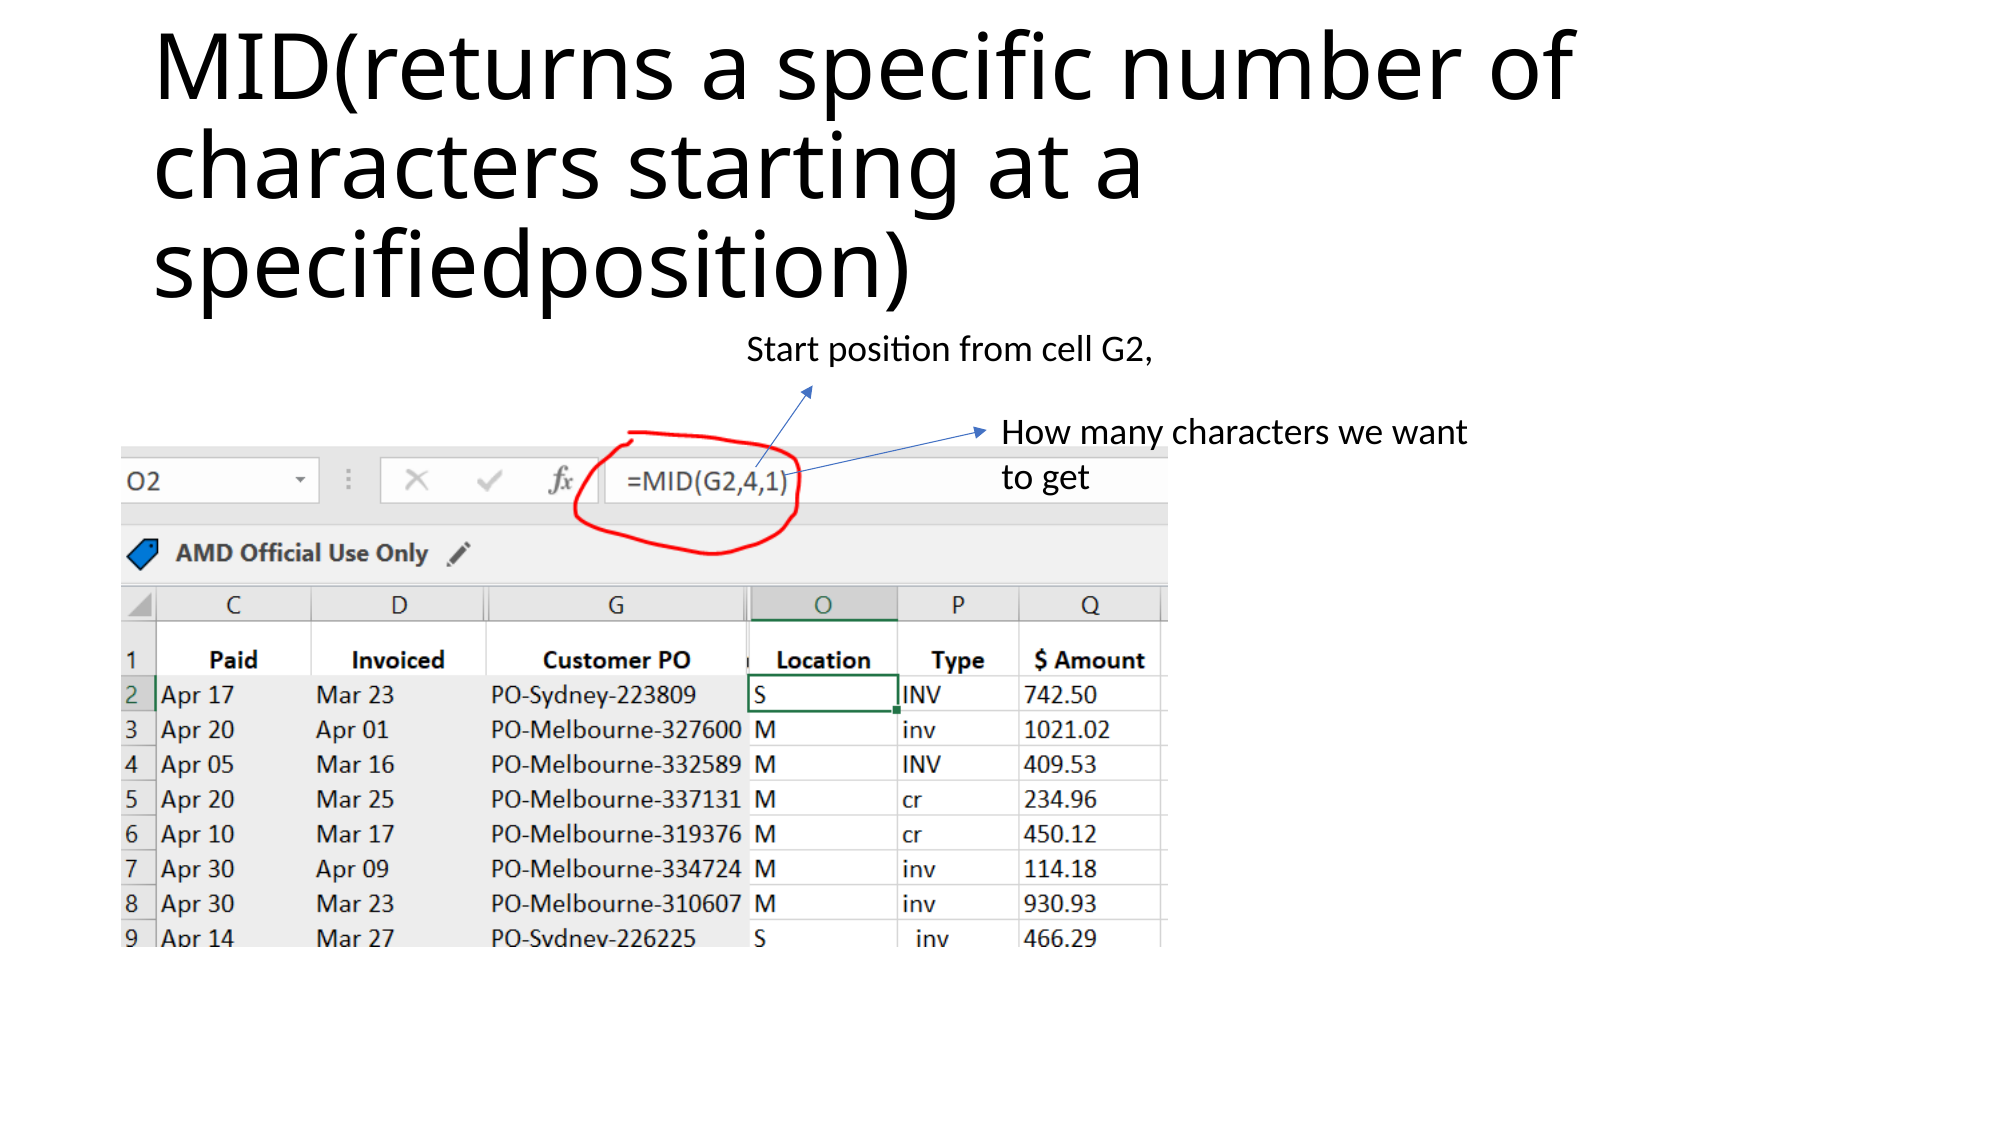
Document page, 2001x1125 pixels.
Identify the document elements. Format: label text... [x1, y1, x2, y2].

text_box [784, 429, 987, 476]
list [121, 429, 1168, 947]
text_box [755, 385, 813, 468]
text_box Start position from cell G2, [731, 316, 1242, 377]
title MID(returns a specific number of characters starting at a specifiedposition) [137, 59, 1863, 278]
text_box How many characters we want to get [986, 399, 1497, 505]
